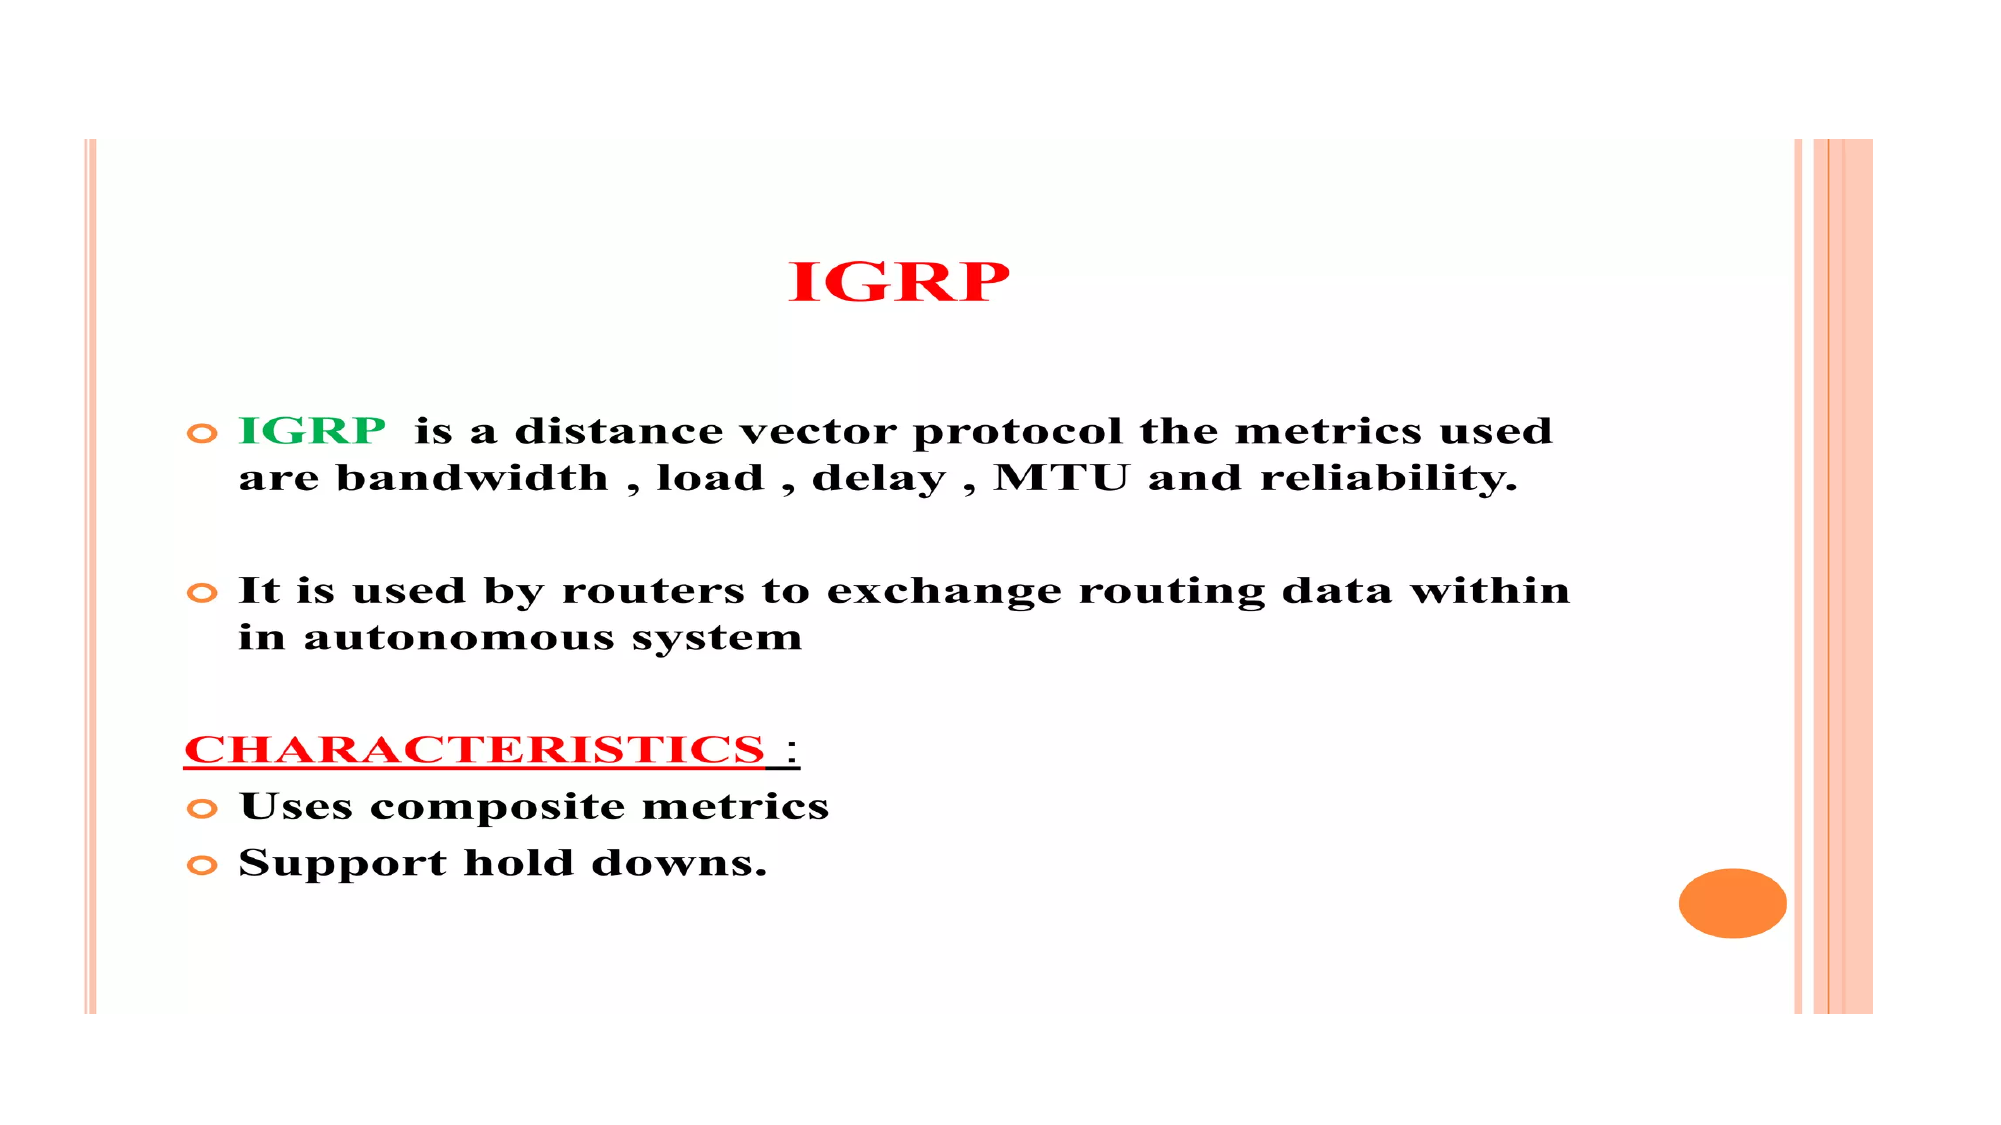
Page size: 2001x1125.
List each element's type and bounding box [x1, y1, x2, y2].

list [75, 139, 1873, 1014]
